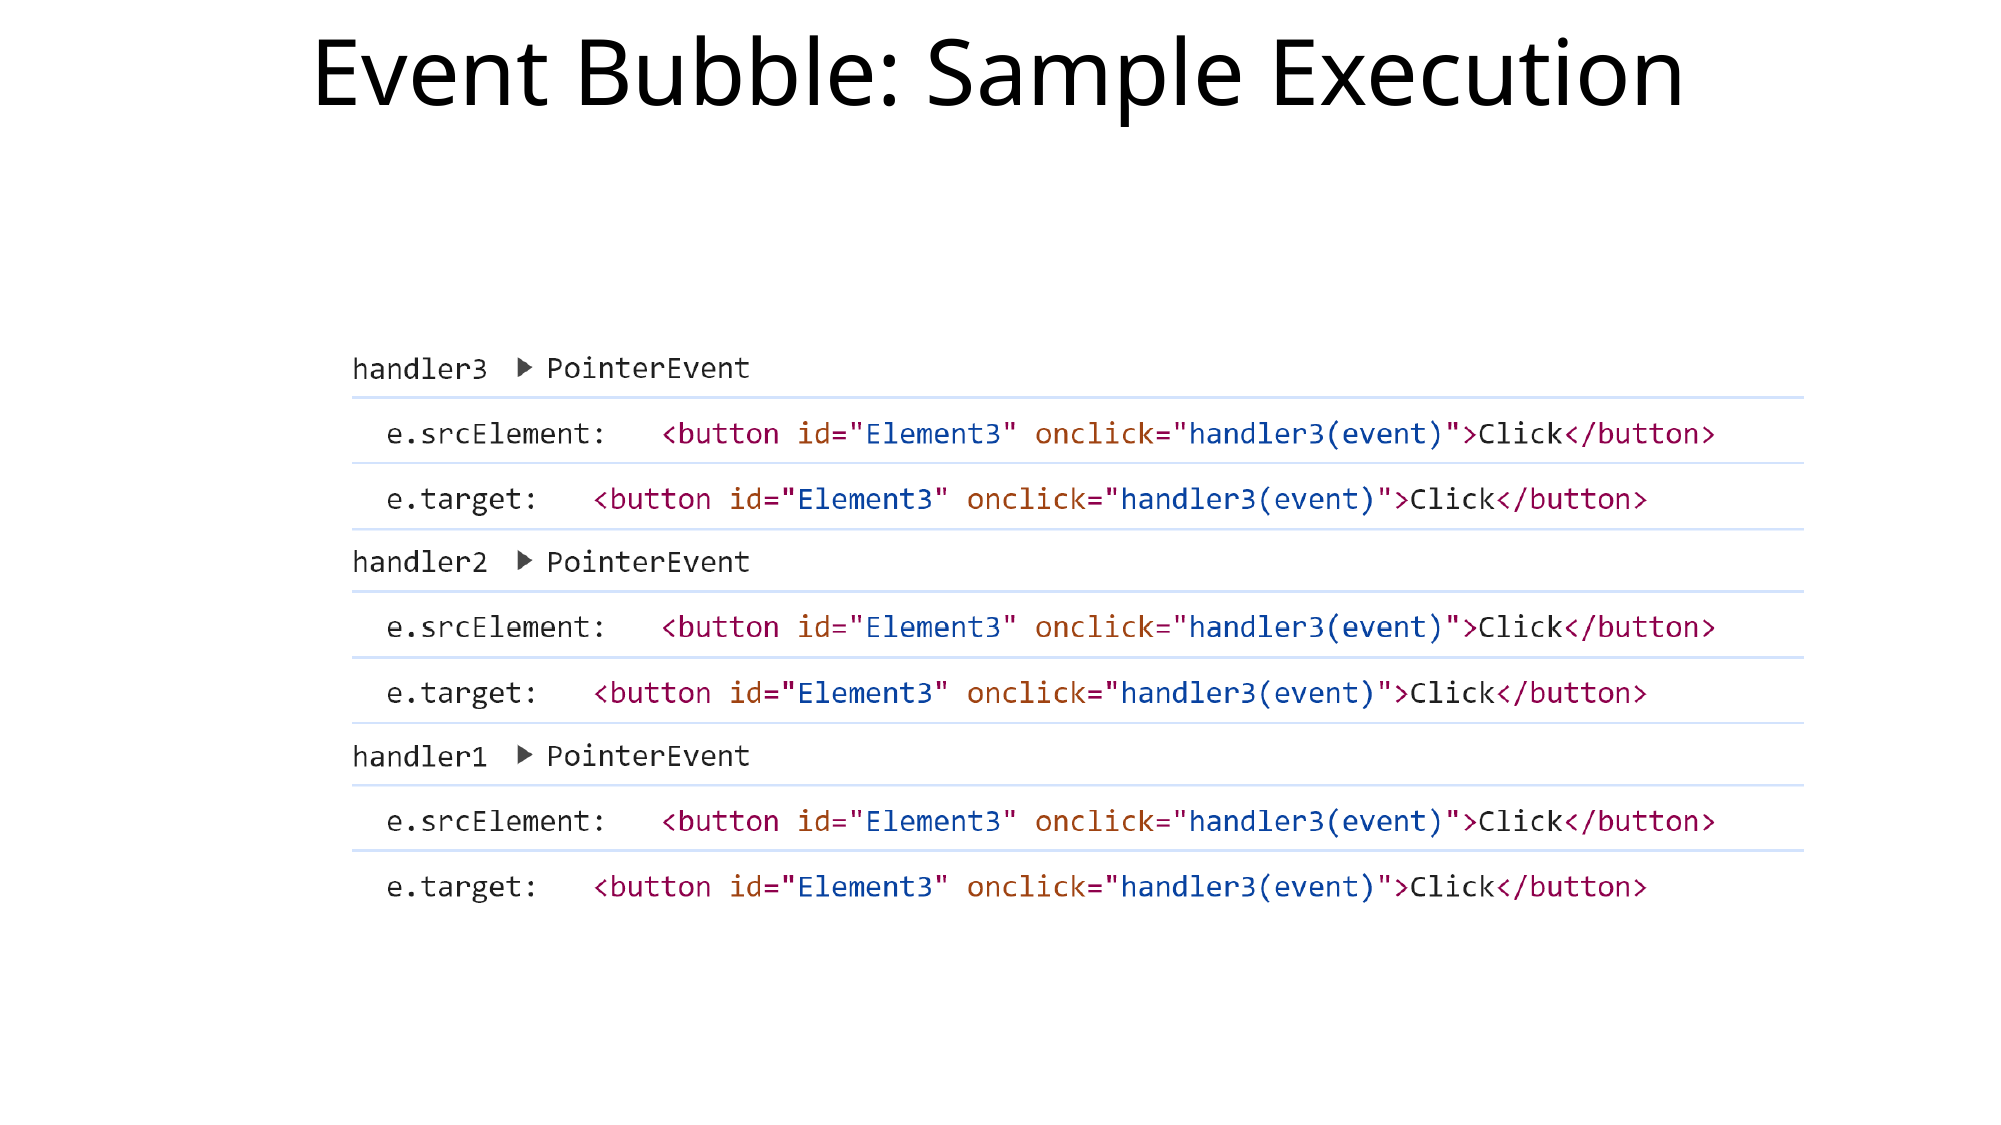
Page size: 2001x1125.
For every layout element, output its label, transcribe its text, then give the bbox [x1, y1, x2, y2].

title Event Bubble: Sample Execution [137, 0, 1863, 152]
picture [328, 333, 1804, 921]
